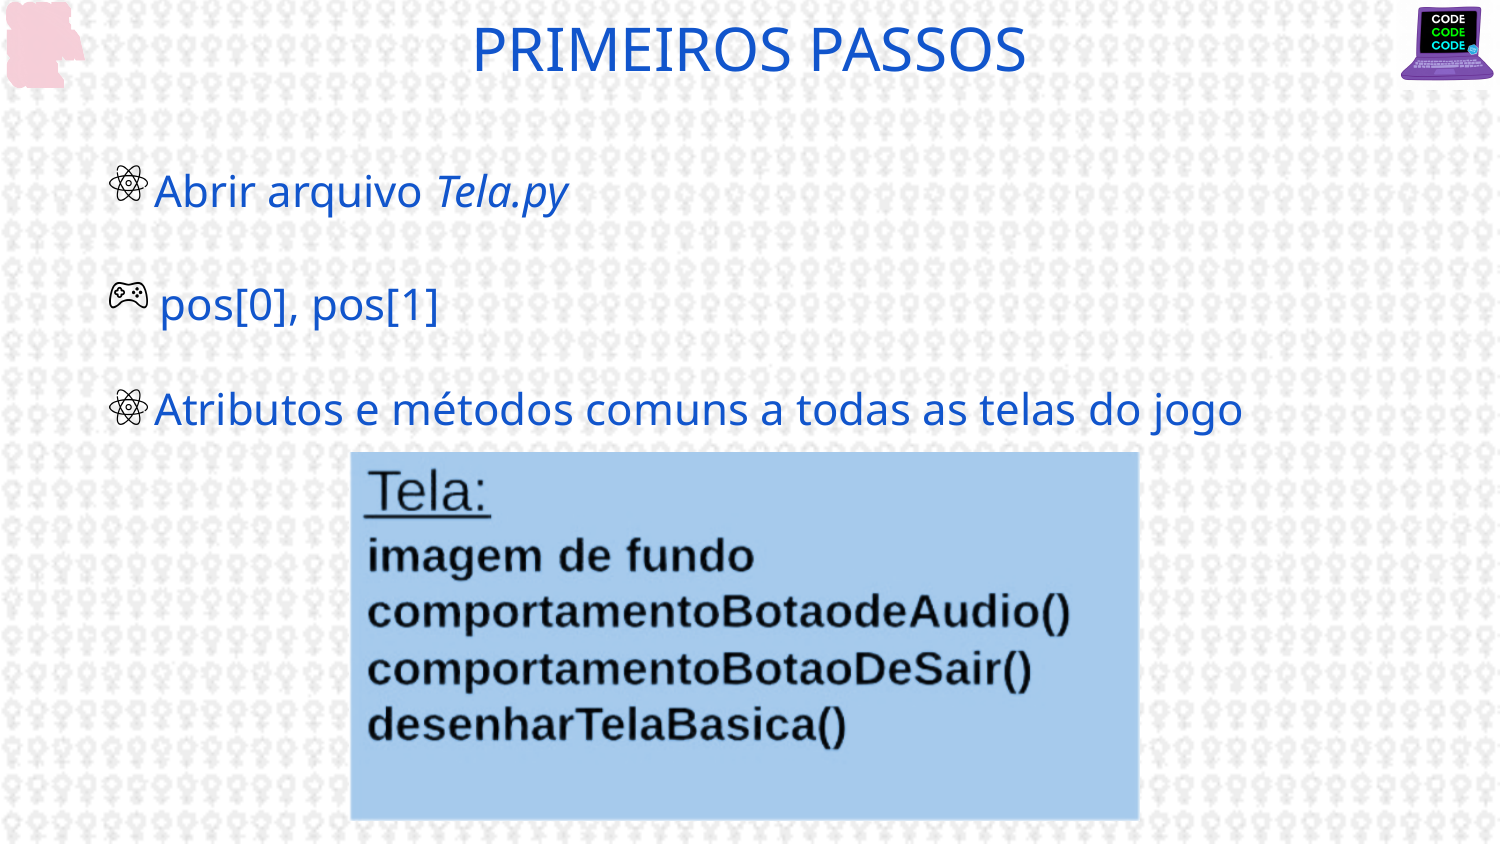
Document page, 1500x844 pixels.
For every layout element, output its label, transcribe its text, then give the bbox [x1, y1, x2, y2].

picture [0, 90, 1500, 844]
text_box Abrir arquivo Tela.py pos[0], pos[1] Atributos e métodos comuns a todas as telas do jogo Classe [67, 150, 1432, 628]
title PRIMEIROS PASSOS [0, 0, 1500, 90]
